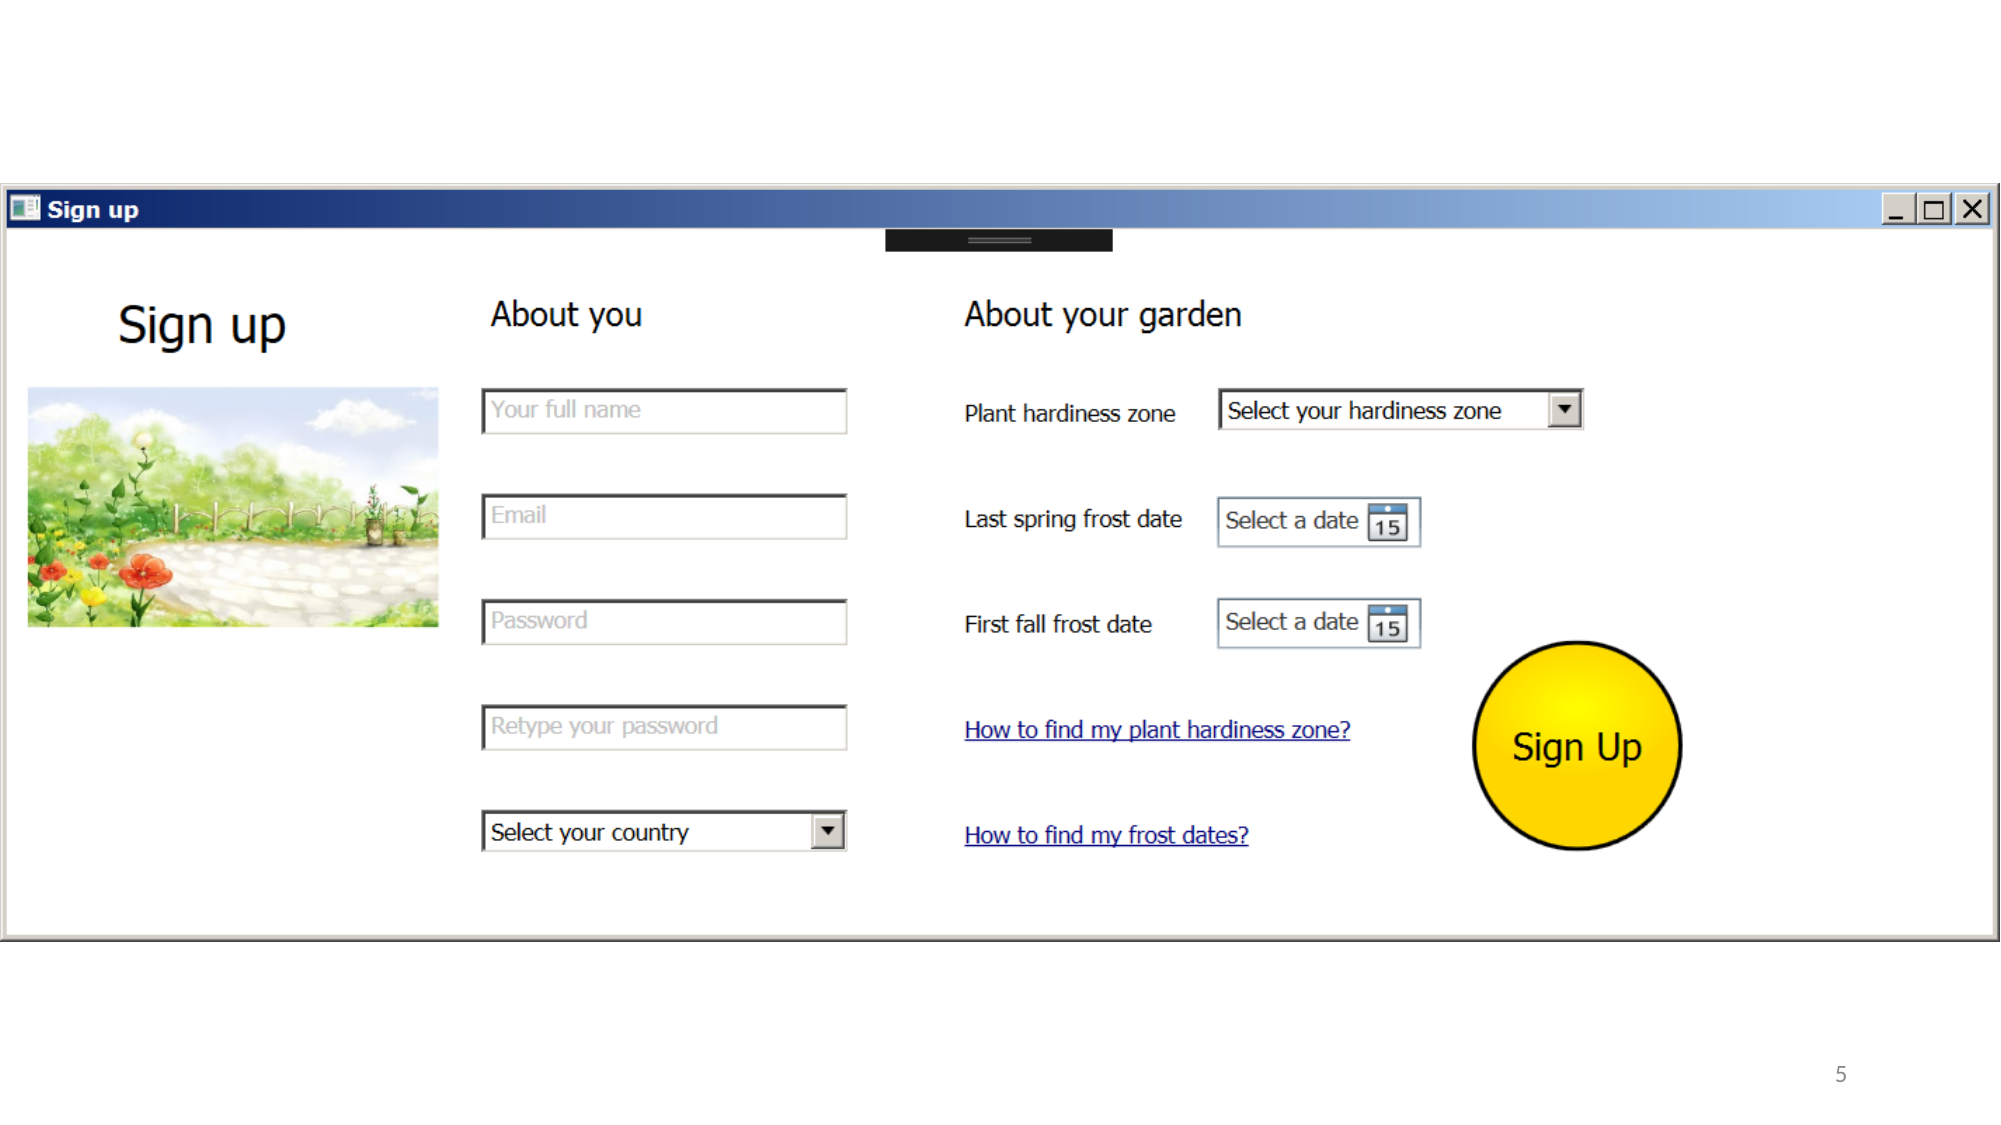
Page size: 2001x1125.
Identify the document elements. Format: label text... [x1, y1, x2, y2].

slide_number 5 [1412, 1042, 1863, 1103]
picture [0, 183, 2000, 942]
